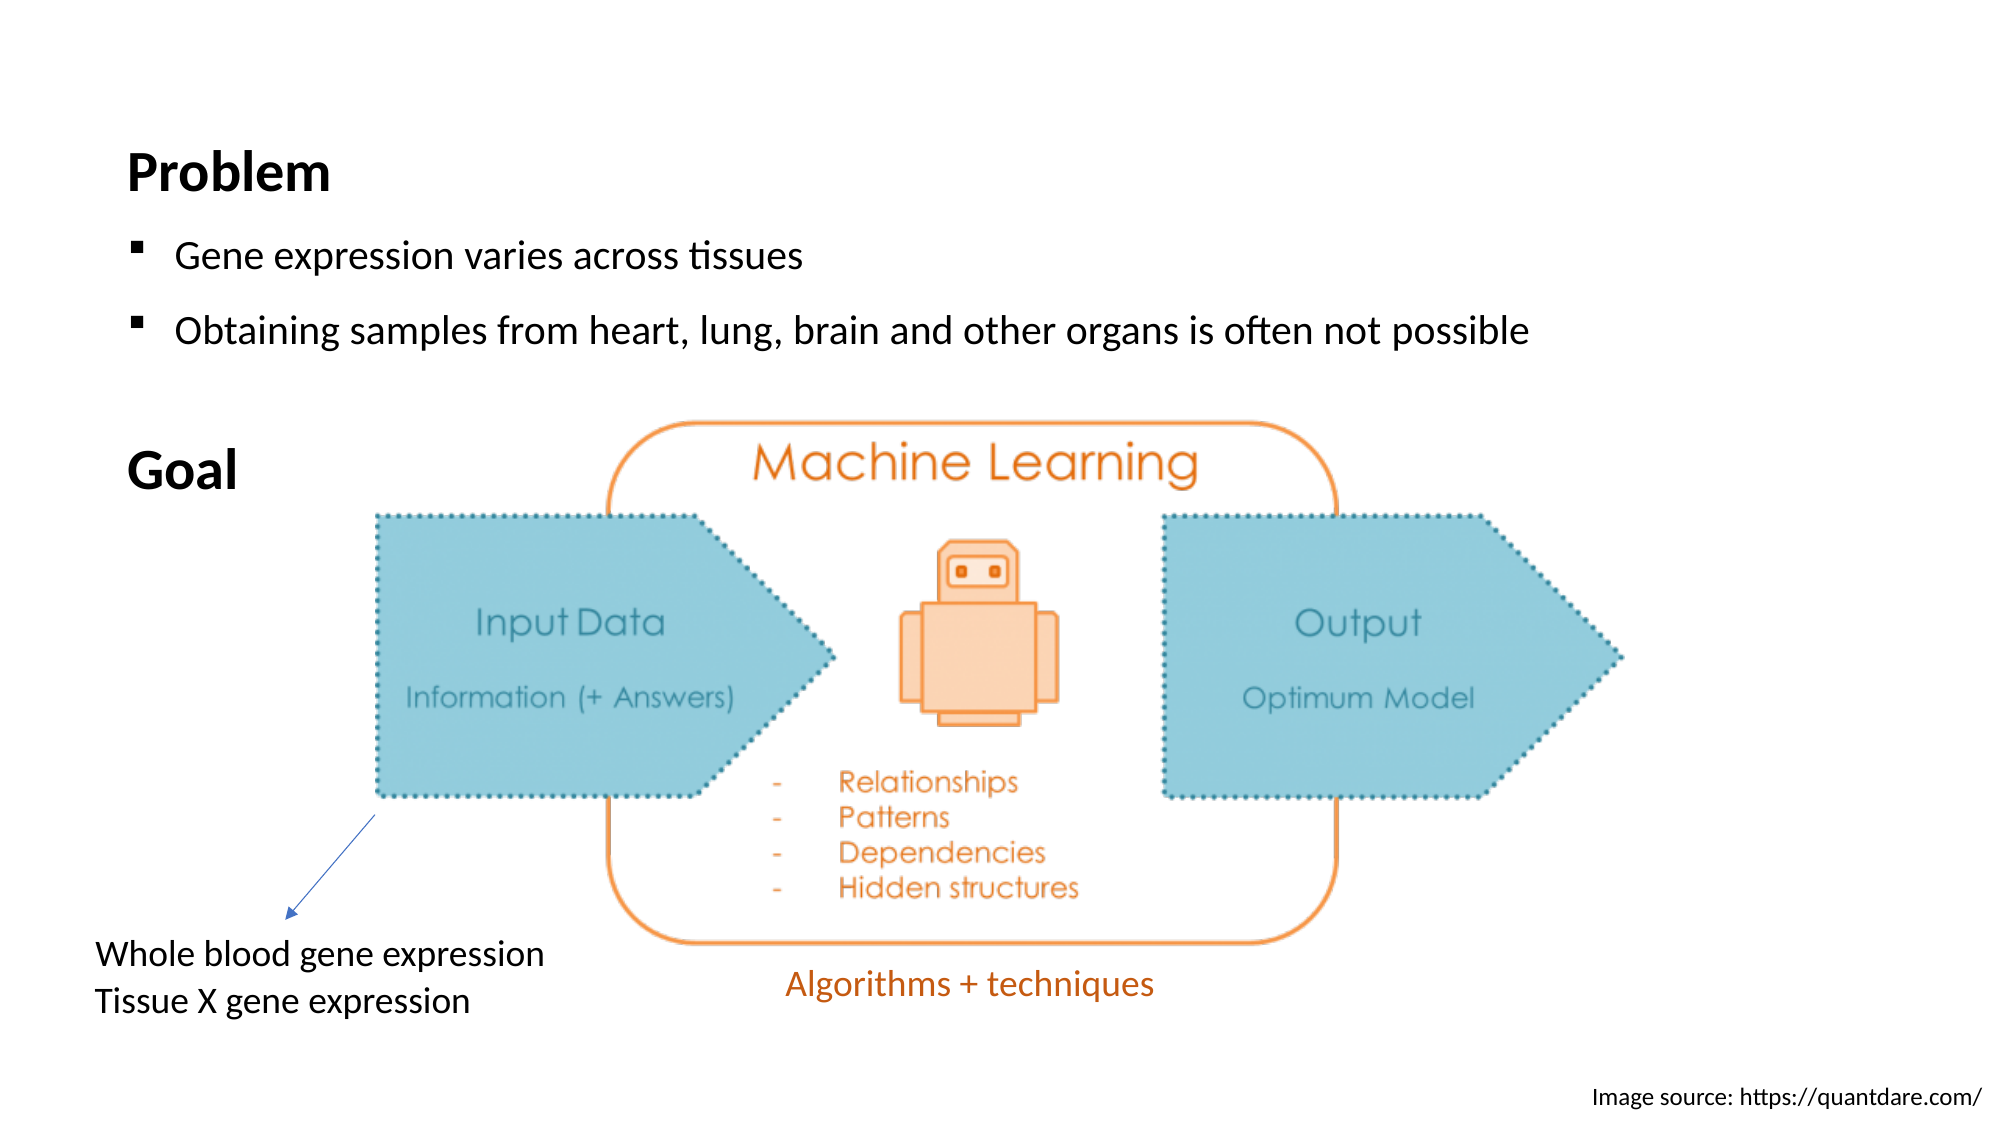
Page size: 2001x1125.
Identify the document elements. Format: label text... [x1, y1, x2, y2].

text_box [374, 414, 1625, 1022]
text_box Tissue X gene expression [79, 968, 487, 1028]
text_box Goal [112, 388, 1000, 509]
text_box Whole blood gene expression [80, 921, 374, 968]
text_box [285, 814, 375, 920]
text_box Image source: https://quantdare.com/ [1577, 1073, 1999, 1119]
text_box Problem Gene expression varies across tissues Obtaining samples from heart, lung, brain and other organs is often not possible [112, 90, 1828, 361]
